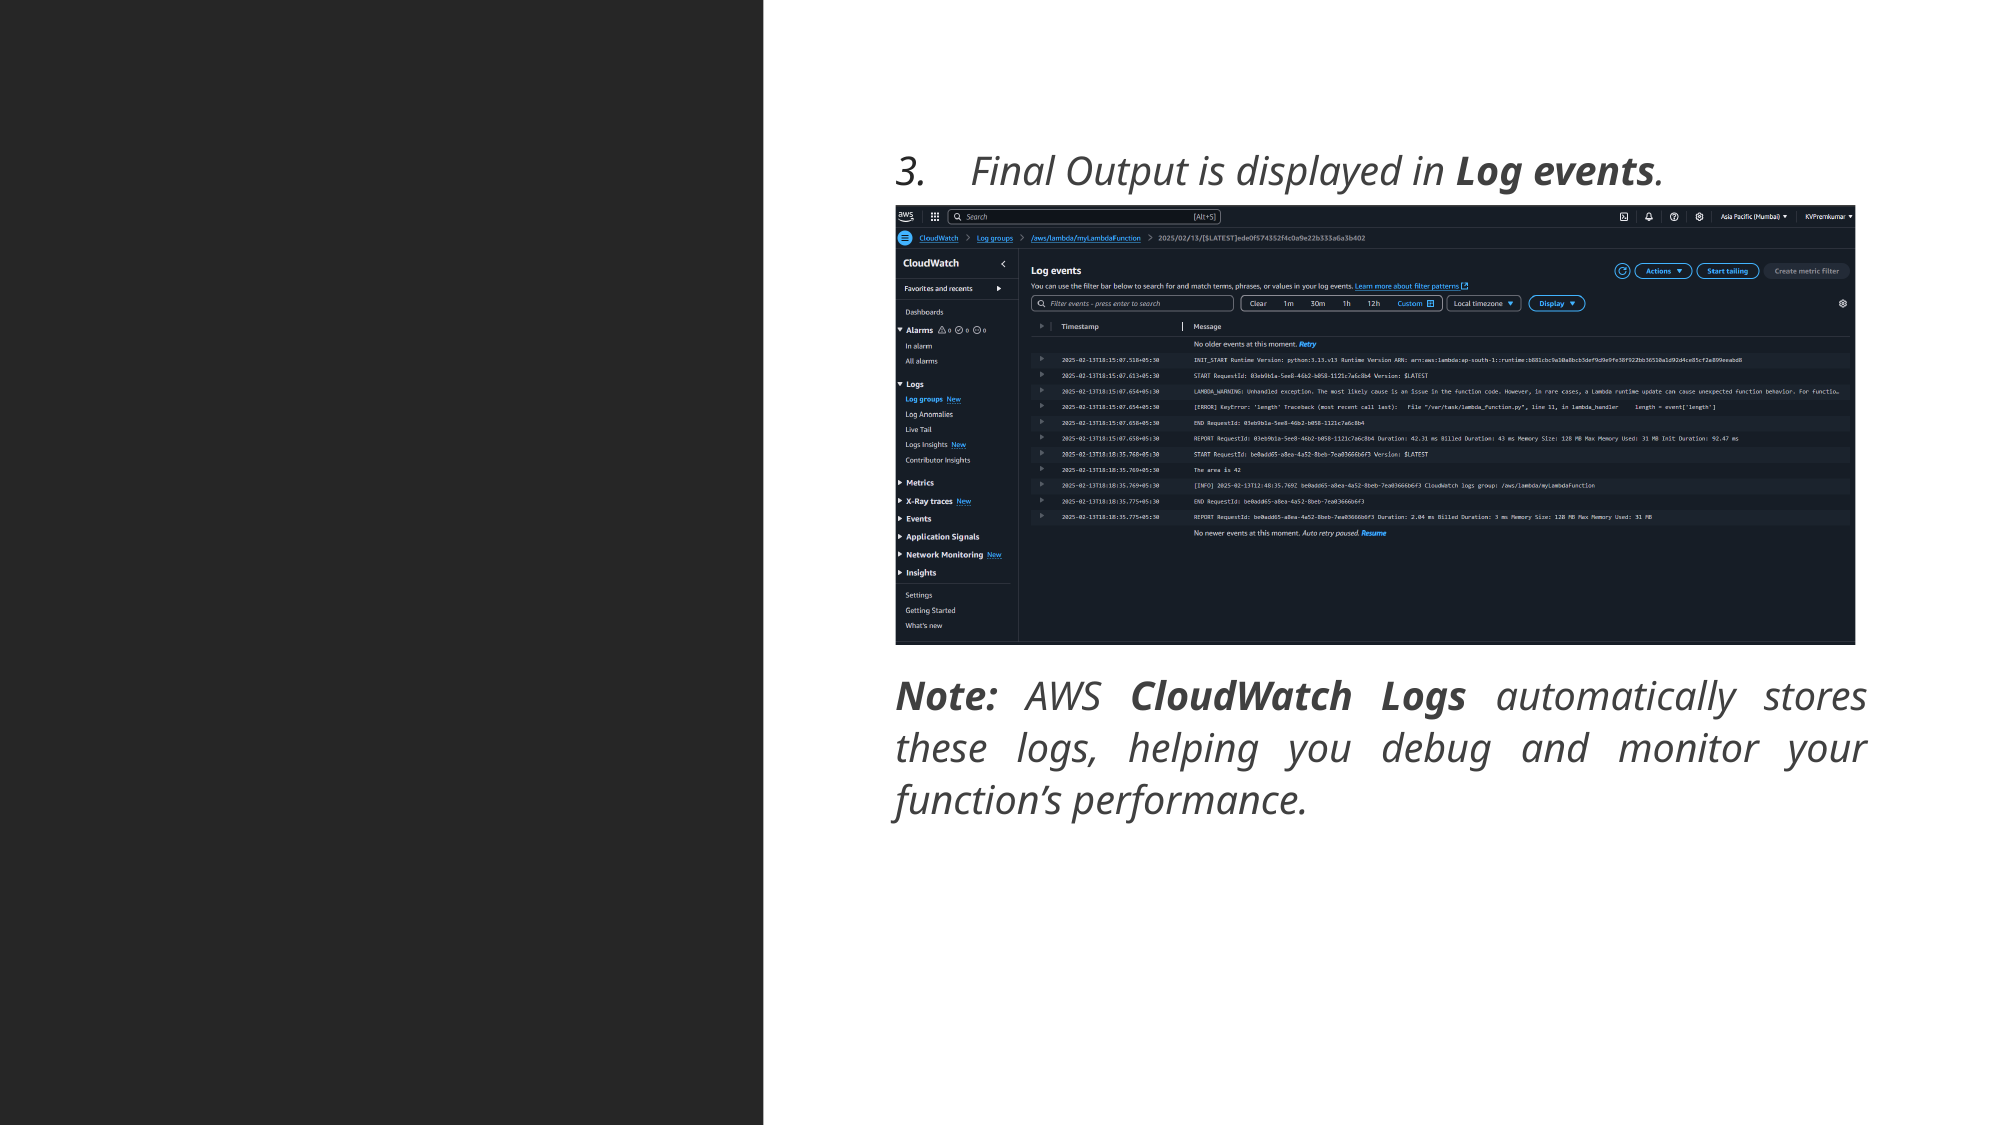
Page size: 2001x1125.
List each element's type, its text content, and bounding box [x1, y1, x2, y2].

picture [894, 205, 1856, 645]
list Final Output is displayed in Log events. Note: AWS CloudWatch Logs automatically stores these logs, helping you debug and monitor your function’s performance. [895, 133, 1868, 1002]
